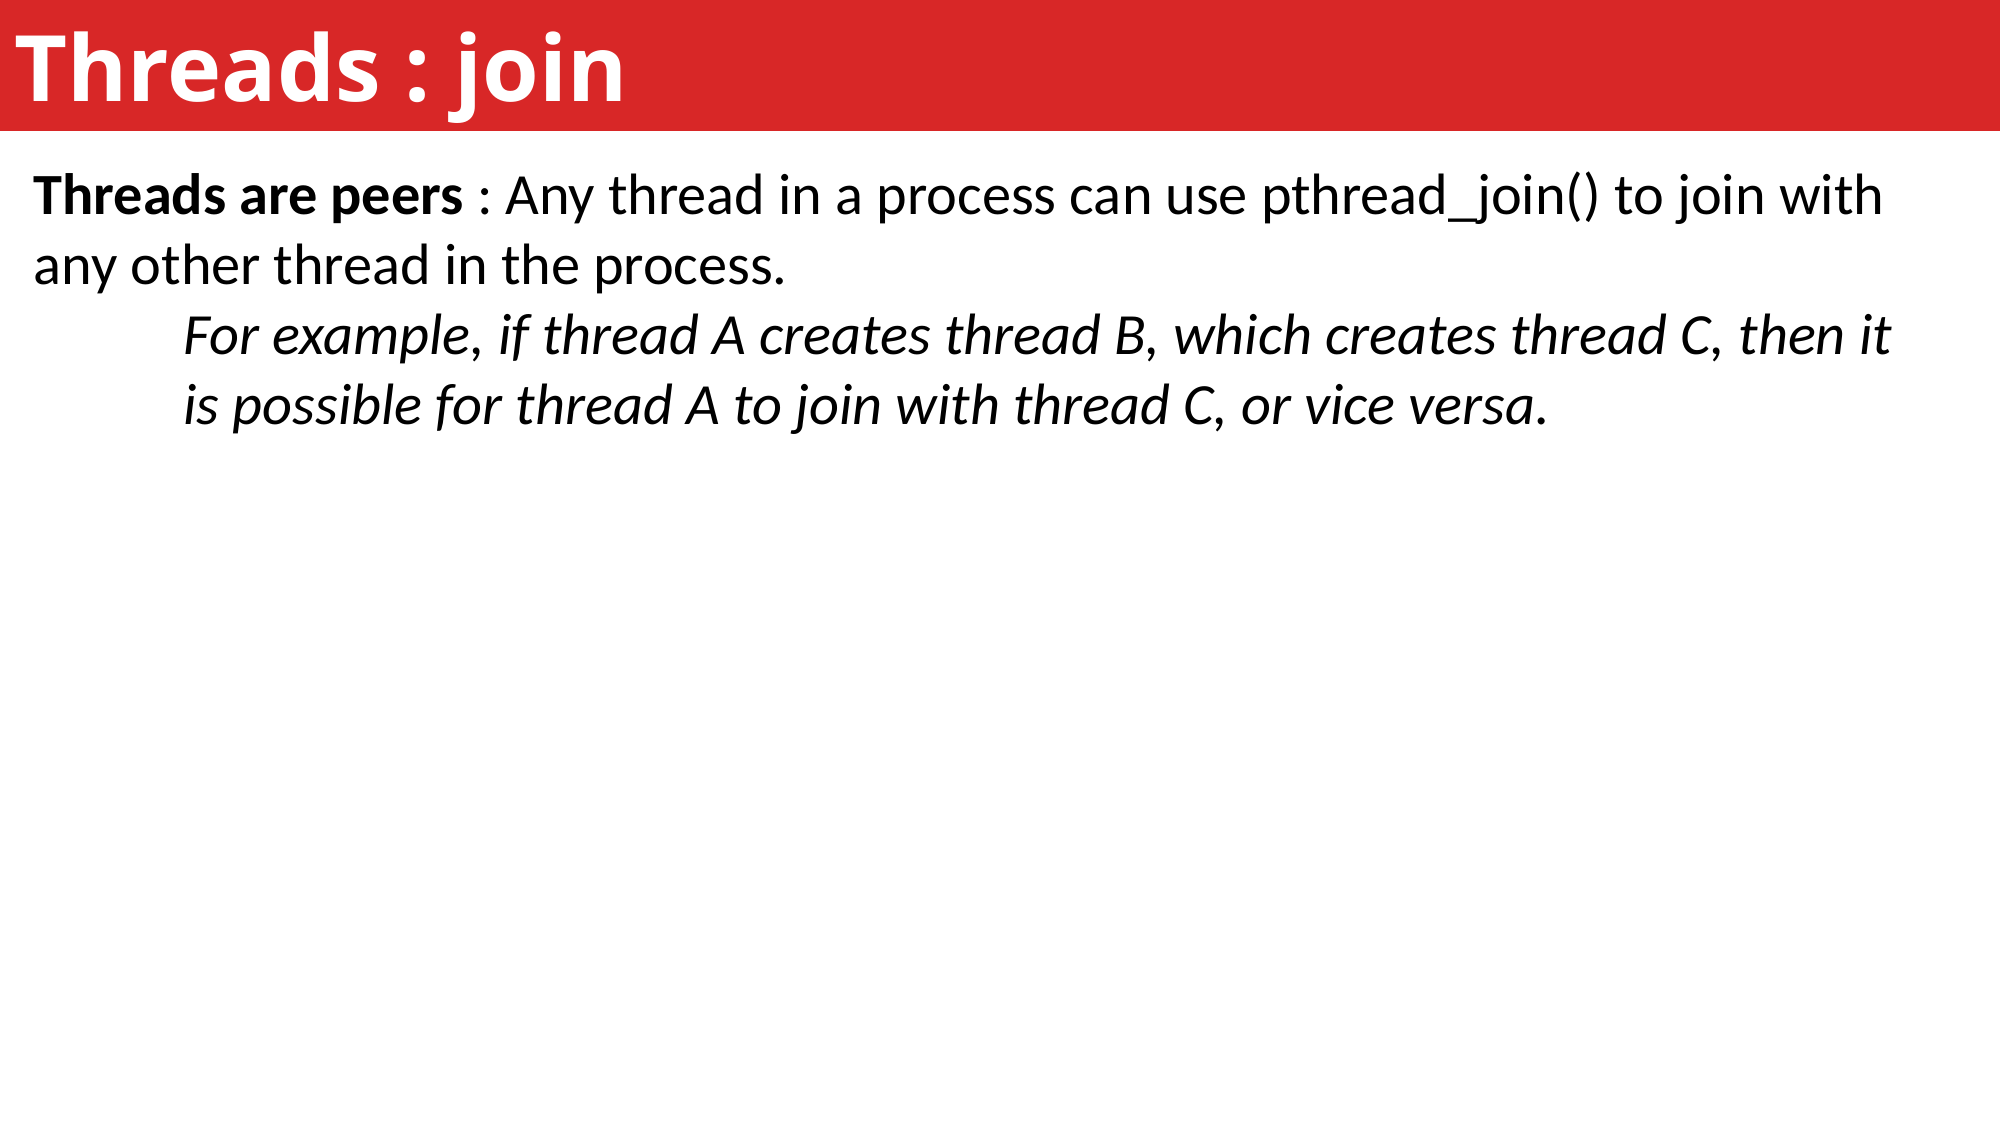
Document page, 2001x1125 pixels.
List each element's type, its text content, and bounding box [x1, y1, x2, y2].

text_box Threads are peers : Any thread in a process can use pthread_join() to join with any other thread in the process. For example, if thread A creates thread B, which creates thread C, then it is possible for thread A to join with thread C, or vice versa. [19, 148, 1971, 444]
text_box Threads : join [0, 0, 2000, 131]
